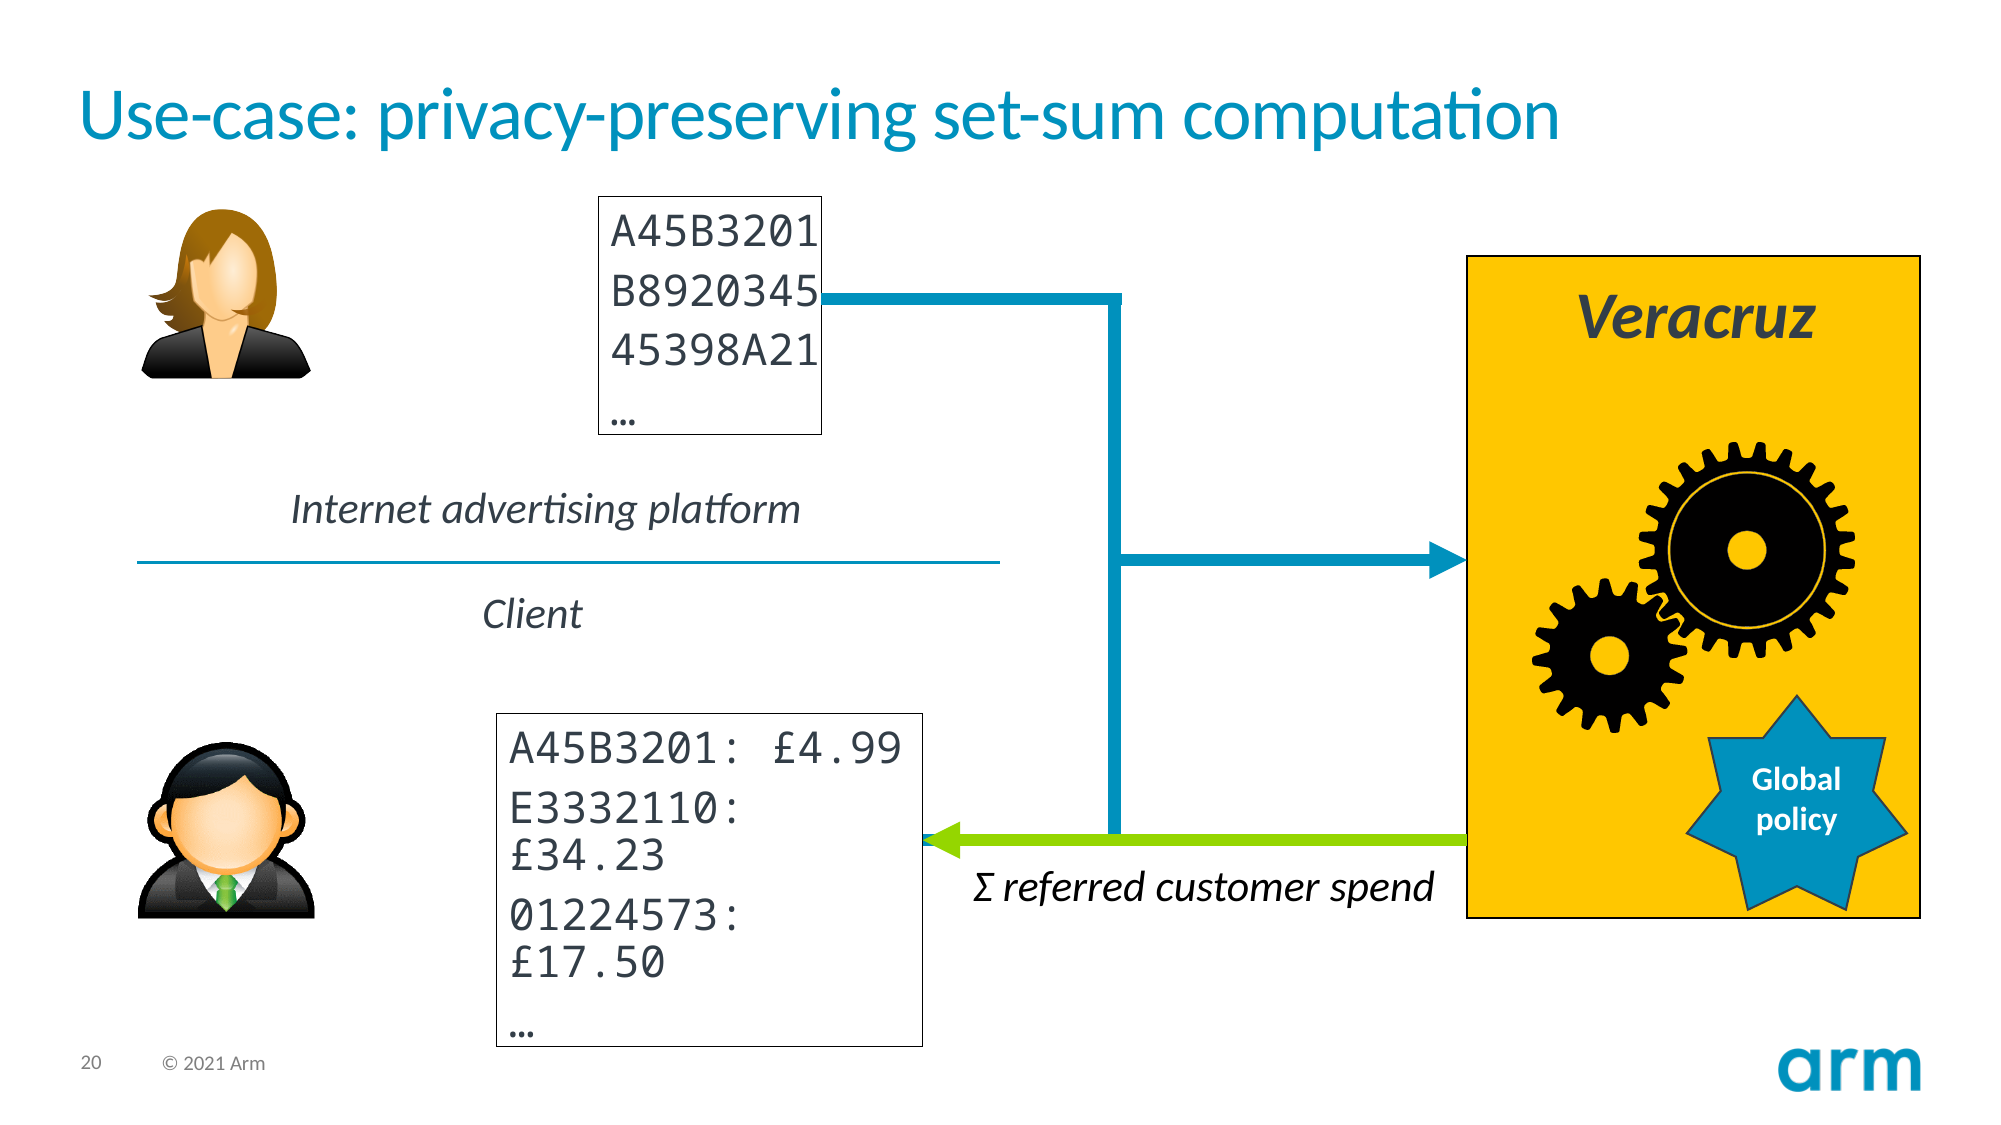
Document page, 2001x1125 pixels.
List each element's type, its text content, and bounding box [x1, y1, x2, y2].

text_box Client [482, 591, 584, 639]
title Use-case: privacy-preserving set-sum computation [78, 78, 1922, 186]
text_box A45B3201 B8920345 45398A21 … [598, 196, 822, 435]
text_box A45B3201: £4.99 E3332110: £34.23 01224573: £17.50 … [496, 713, 923, 1047]
picture [137, 741, 315, 919]
text_box Σ referred customer spend [972, 863, 1436, 912]
picture [137, 205, 315, 383]
picture [1777, 1047, 1922, 1093]
picture [1532, 441, 1855, 733]
text_box Internet advertising platform [290, 485, 802, 534]
text_box Global policy [1685, 733, 1909, 912]
text_box Veracruz [1575, 280, 1817, 353]
text_box [1466, 255, 1921, 919]
